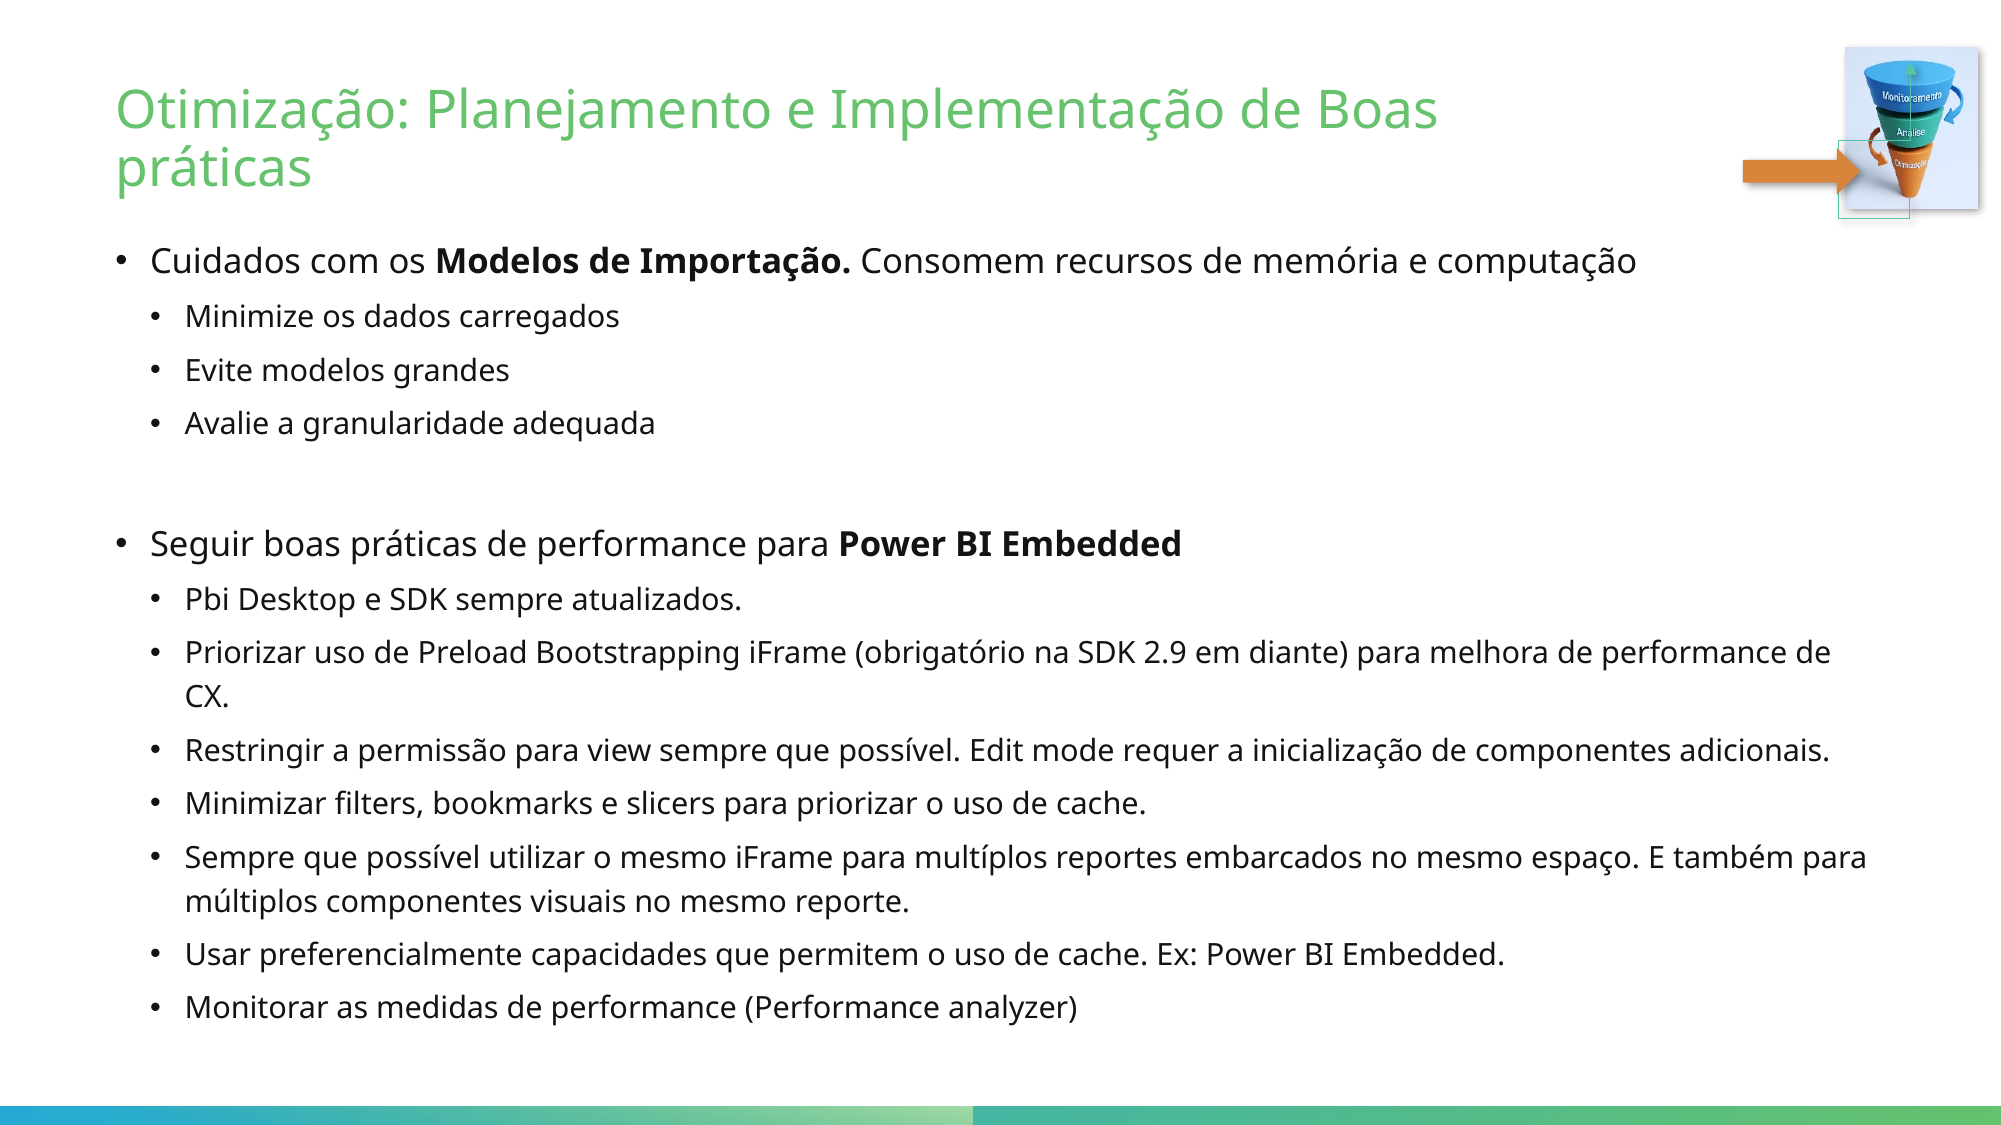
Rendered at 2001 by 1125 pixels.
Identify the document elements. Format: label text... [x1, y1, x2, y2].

title Otimização: Planejamento e Implementação de Boas práticas [100, 75, 1559, 206]
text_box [1838, 47, 1978, 220]
list Cuidados com os Modelos de Importação. Consomem recursos de memória e computação Minimize os dados carregados Evite modelos grandes Avalie a granularidade adequada Seguir boas práticas de performance para Power BI Embedded Pbi Desktop e SDK sempre atualizados. Priorizar uso de Preload Bootstrapping iFrame (obrigatório na SDK 2.9 em diante) para melhora de performance de CX. Restringir a permissão para view sempre que possível. Edit mode requer a inicialização de componentes adicionais. Minimizar filters, bookmarks e slicers para priorizar o uso de cache. Sempre que possível utilizar o mesmo iFrame para multíplos reportes embarcados no mesmo espaço. E também para múltiplos componentes visuais no mesmo reporte. Usar preferencialmente capacidades que permitem o uso de cache. Ex: Power BI Embedded. Monitorar as medidas de performance (Performance analyzer) [100, 223, 1898, 1037]
text_box [1742, 147, 1838, 195]
